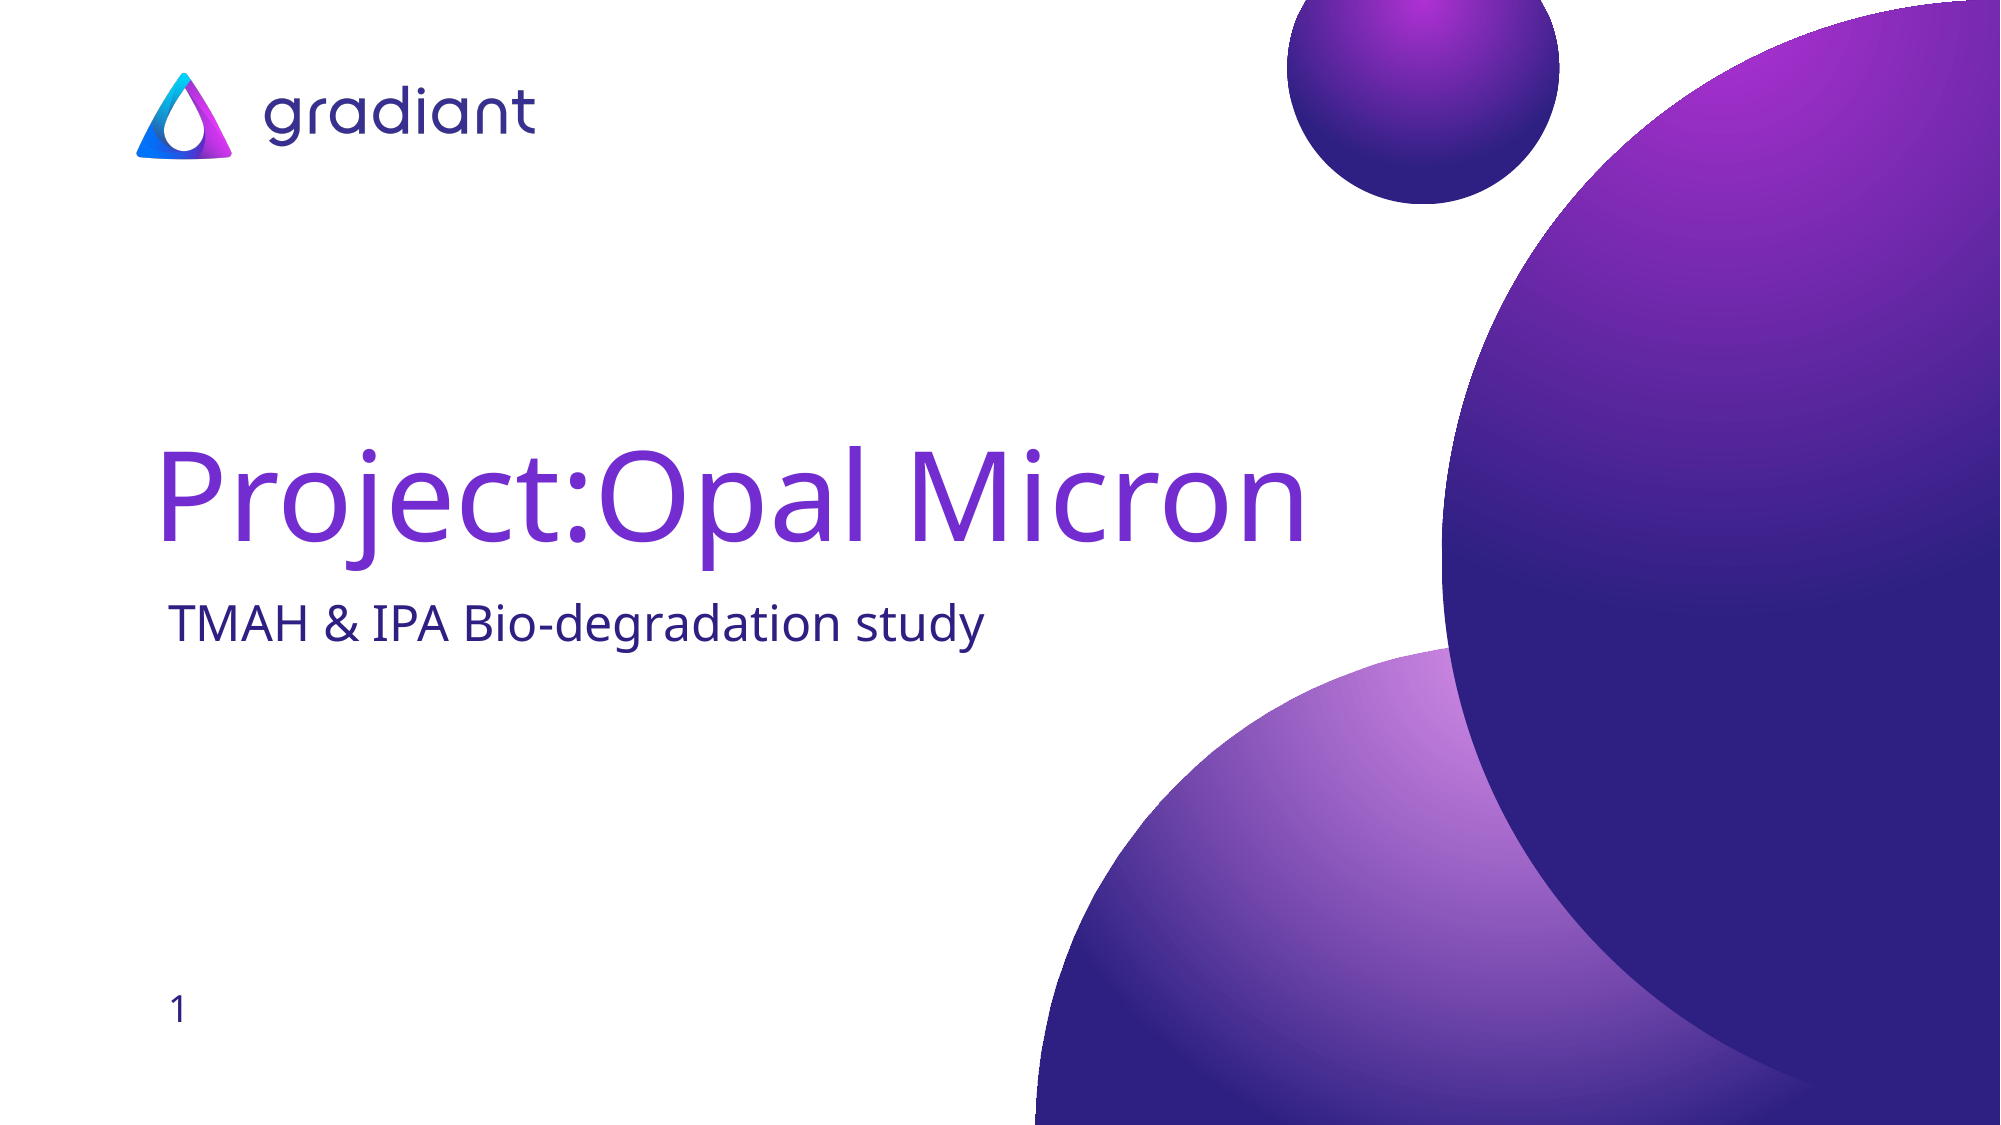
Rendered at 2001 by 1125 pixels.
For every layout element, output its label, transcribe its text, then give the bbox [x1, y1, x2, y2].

subtitle TMAH & IPA Bio-degradation study [153, 590, 1043, 687]
title Project:Opal Micron [137, 184, 1750, 576]
picture [136, 72, 535, 160]
list 1 [153, 982, 1000, 1058]
